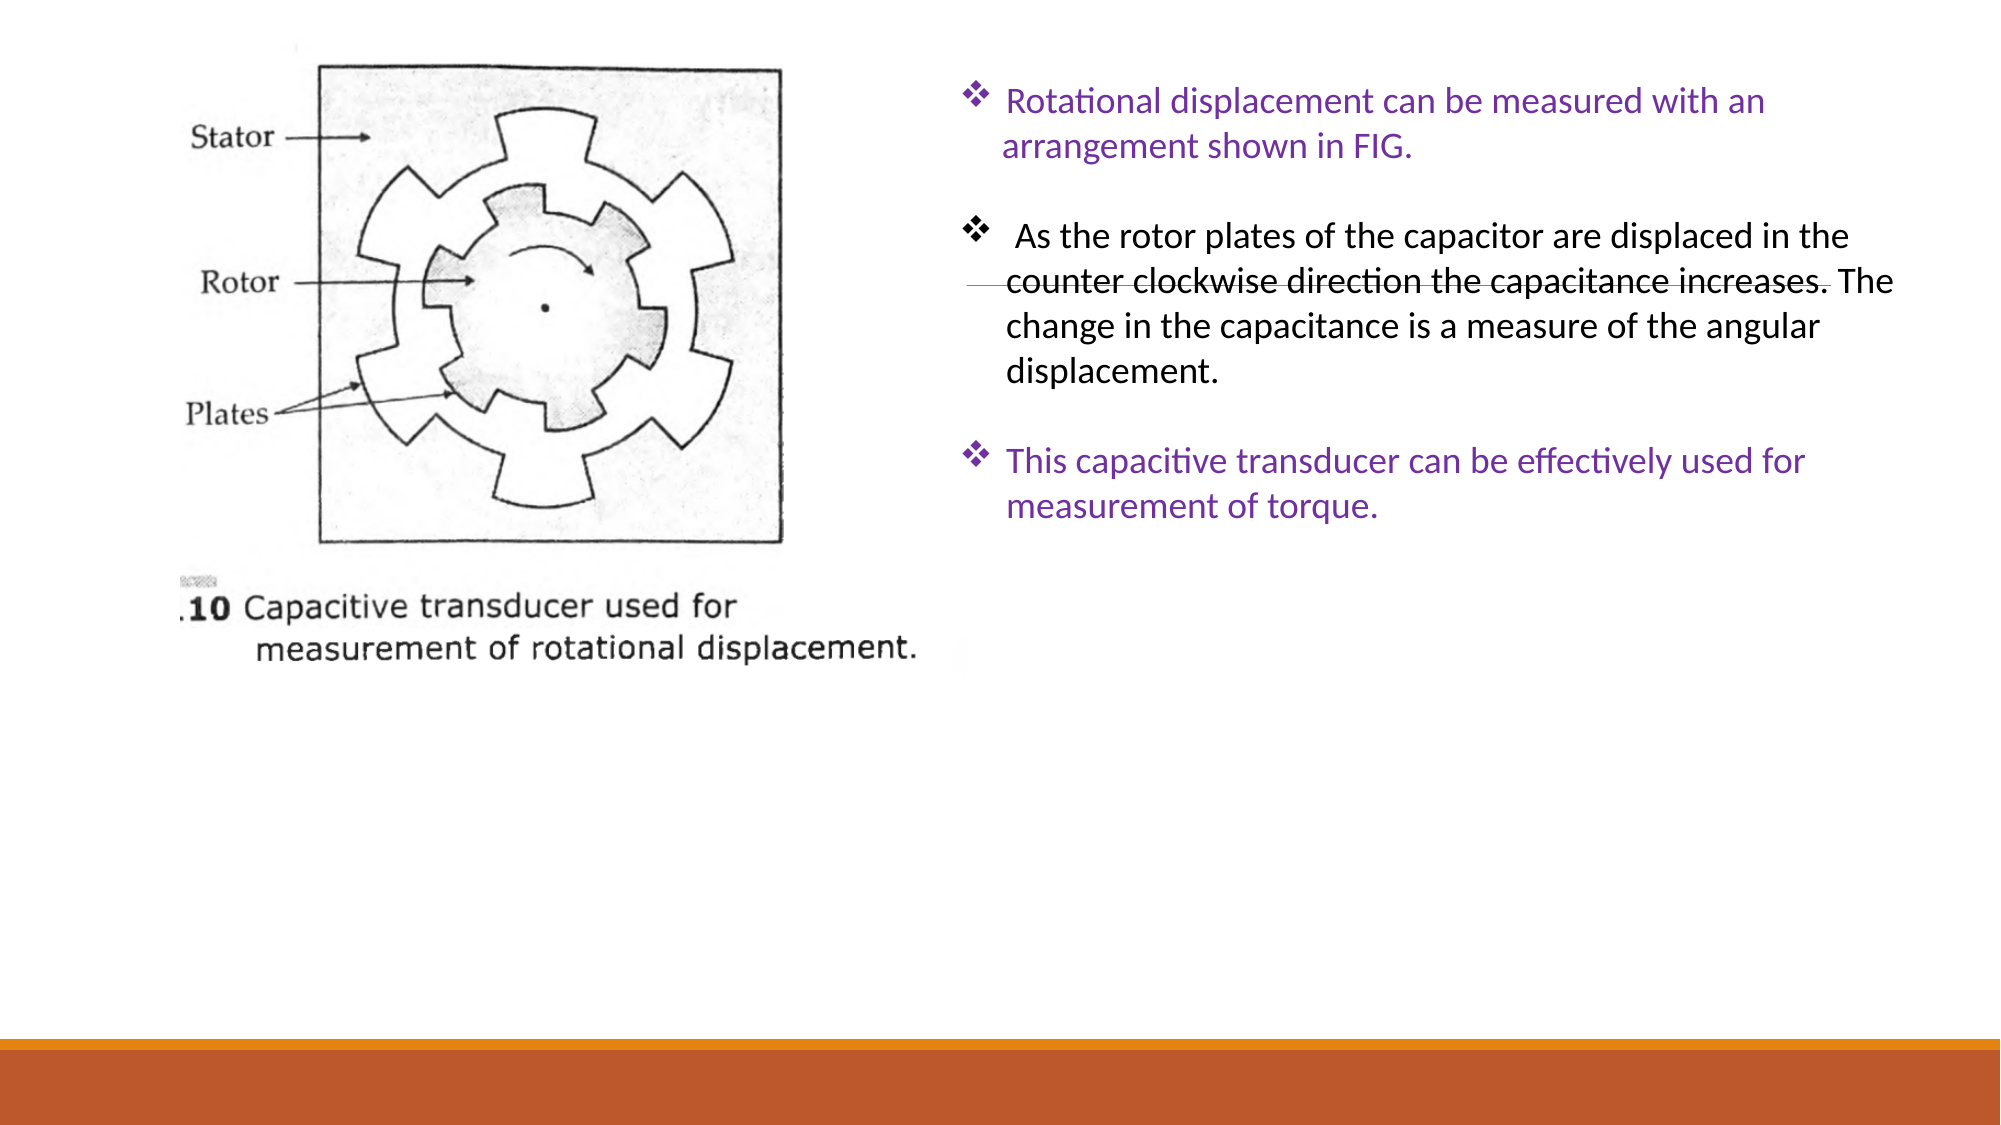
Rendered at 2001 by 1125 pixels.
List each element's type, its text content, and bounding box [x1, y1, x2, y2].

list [179, 21, 968, 683]
text_box Rotational displacement can be measured with an arrangement shown in FIG. As the rotor plates of the capacitor are displaced in the counter clockwise direction the capacitance increases. The change in the capacitance is a measure of the angular displacement. This capacitive transducer can be effectively used for measurement of torque. [976, 69, 1945, 534]
